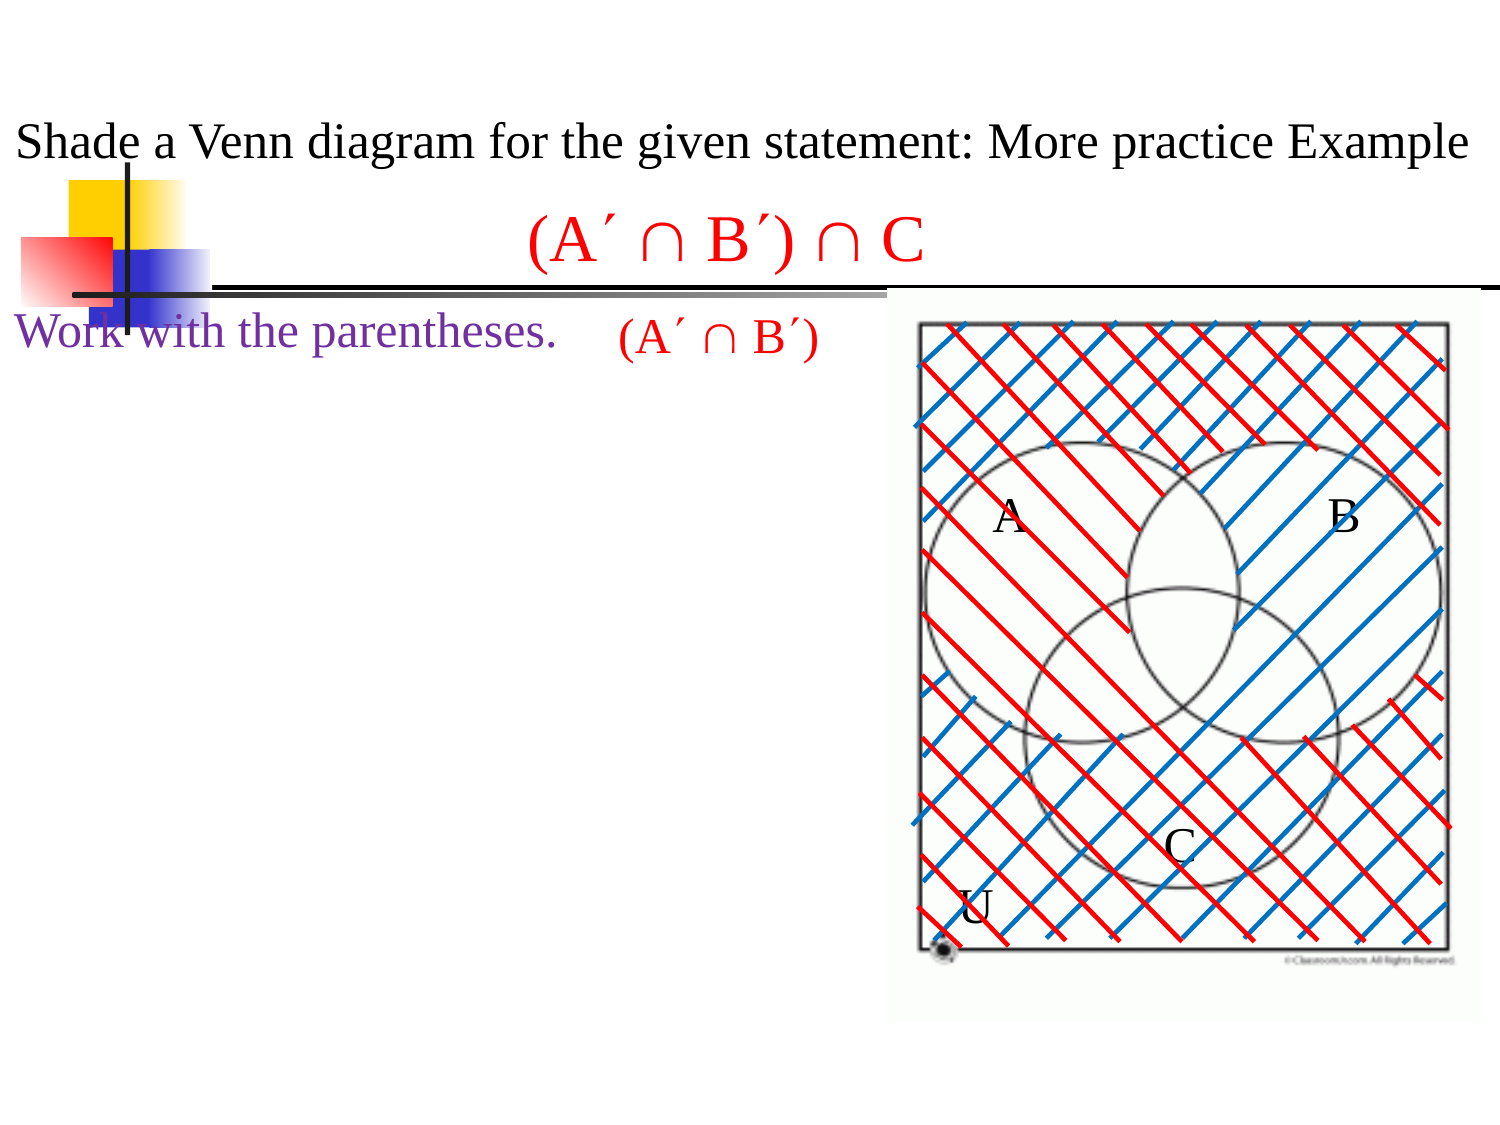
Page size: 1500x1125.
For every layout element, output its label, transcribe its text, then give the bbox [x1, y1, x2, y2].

text_box (A  B) [603, 295, 847, 371]
picture [887, 288, 1481, 1022]
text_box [911, 321, 1447, 944]
text_box (A  B)  C [437, 187, 1013, 283]
list Shade a Venn diagram for the given statement: More practice Example [0, 99, 1500, 188]
text_box Work with the parentheses. [0, 289, 588, 378]
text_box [917, 324, 1453, 948]
